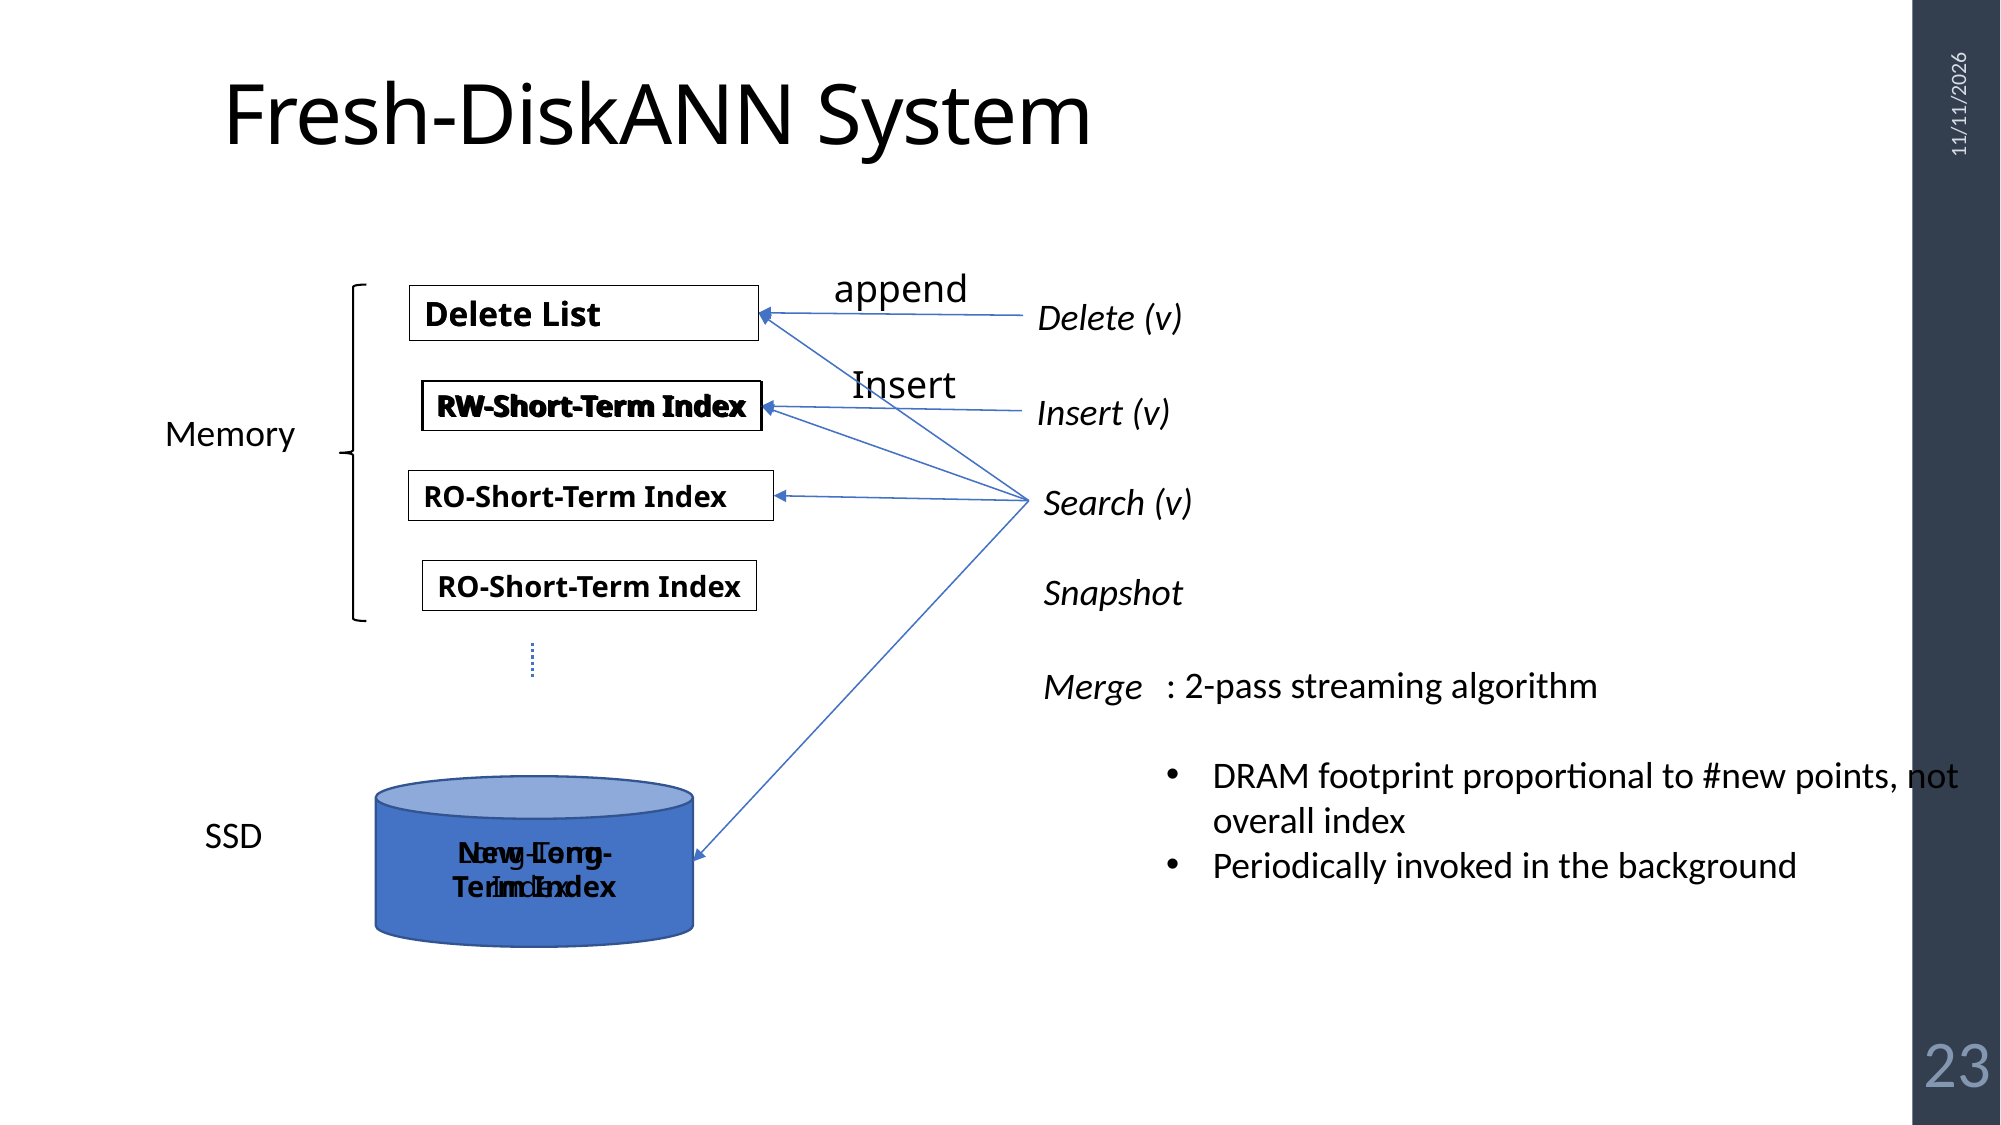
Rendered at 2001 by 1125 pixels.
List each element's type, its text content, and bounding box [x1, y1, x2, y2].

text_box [692, 500, 1028, 862]
text_box SSD [190, 804, 278, 864]
text_box Delete (v) [1023, 285, 1198, 346]
text_box RO-Short-Term Index [408, 470, 751, 521]
text_box [339, 283, 367, 622]
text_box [409, 285, 777, 433]
text_box New Long-Term Index [434, 826, 635, 912]
slide_number 12-Oct-22 [1927, 37, 1988, 351]
title Fresh-DiskANN System [206, 60, 1797, 171]
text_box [758, 312, 1028, 496]
text_box Snapshot [1036, 560, 1199, 621]
text_box Insert (v) [1036, 380, 1200, 441]
text_box Long-Term Index [430, 826, 434, 912]
slide_number 23 [1912, 1012, 2000, 1110]
text_box : 2-pass streaming algorithm DRAM footprint proportional to #new points, not overall index Periodically invoked in the background [1151, 608, 1977, 894]
text_box [374, 775, 695, 948]
text_box Search (v) [1036, 470, 1209, 531]
text_box Merge [1036, 654, 1151, 715]
text_box Memory [150, 401, 311, 462]
text_box RO-Short-Term Index [422, 560, 685, 611]
text_box append [819, 257, 984, 307]
